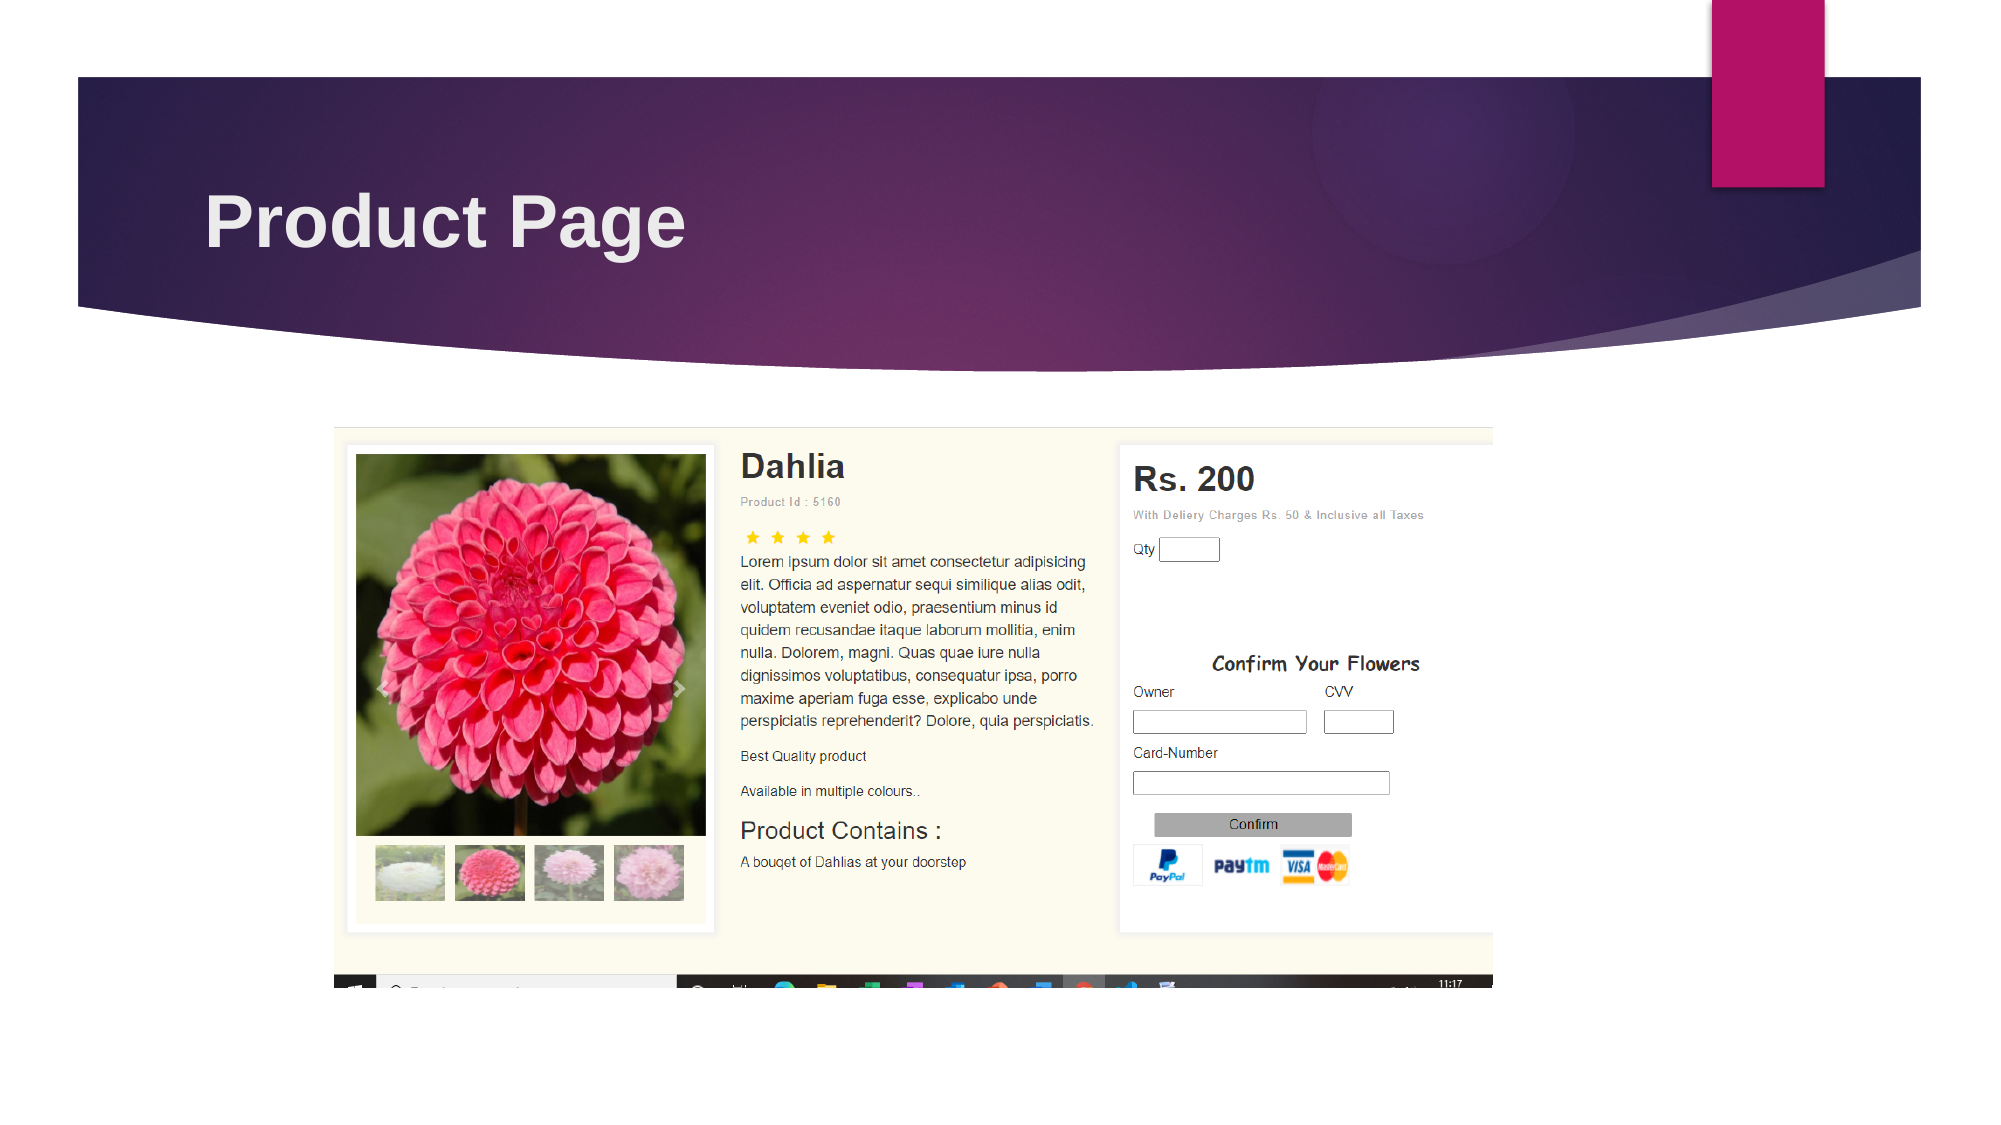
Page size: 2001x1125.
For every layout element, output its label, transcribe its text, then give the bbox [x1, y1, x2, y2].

title Product Page [189, 159, 1627, 276]
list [333, 426, 1493, 988]
